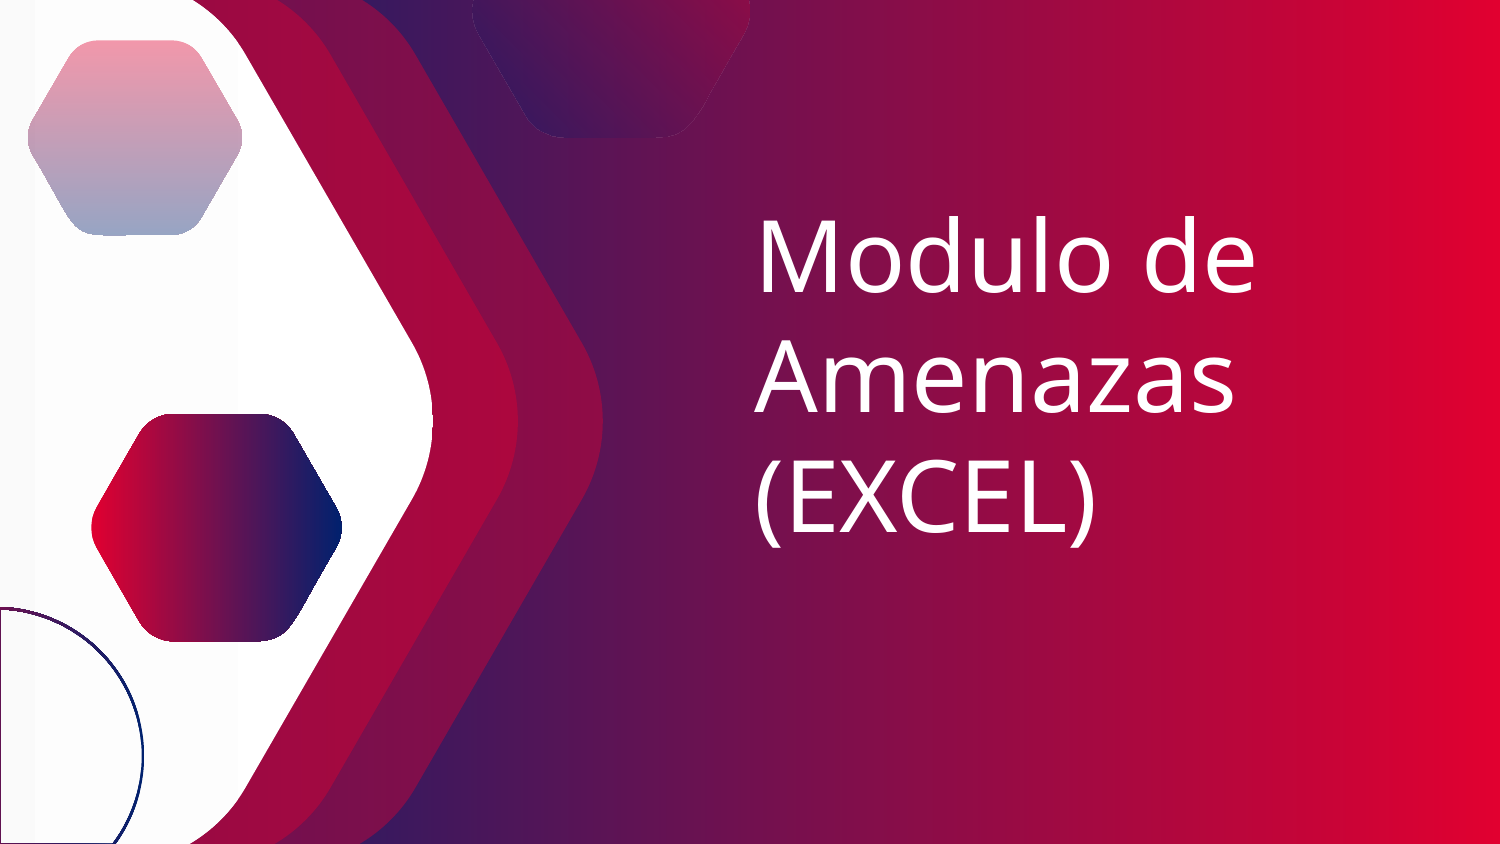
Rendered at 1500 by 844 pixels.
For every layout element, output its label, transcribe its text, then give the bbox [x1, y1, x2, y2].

text_box Modulo de Amenazas (EXCEL) [739, 177, 1500, 688]
